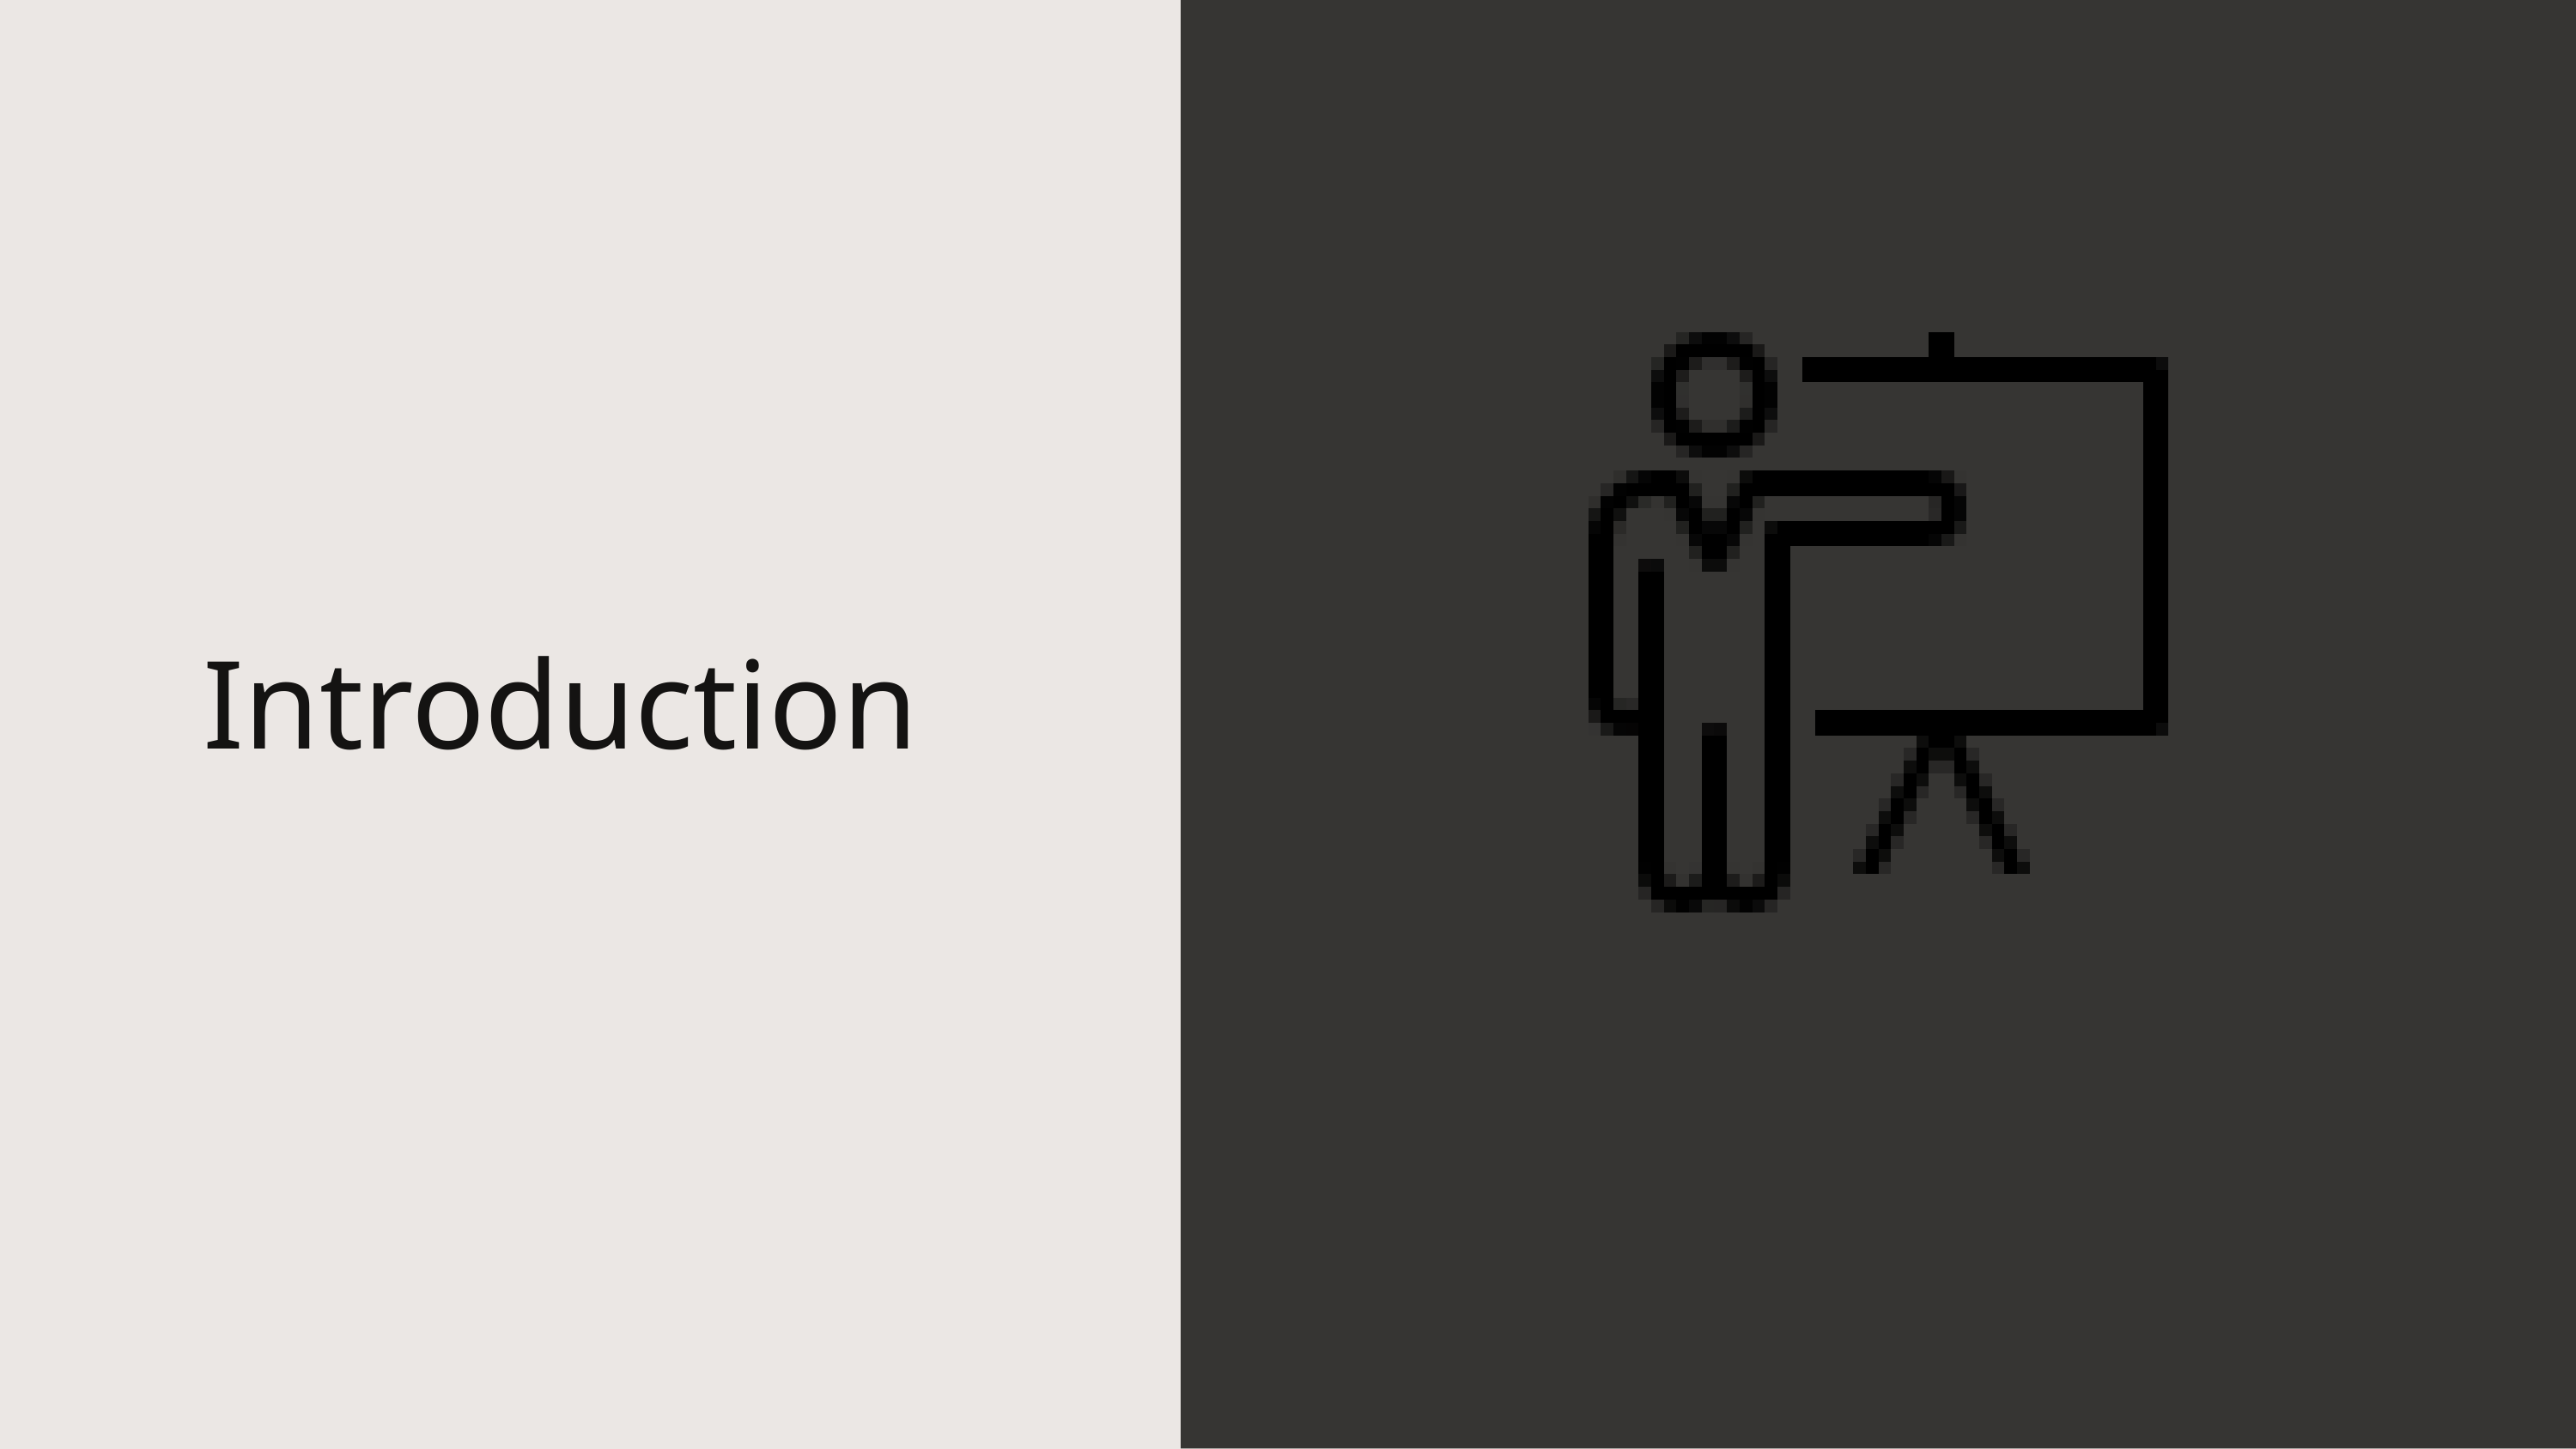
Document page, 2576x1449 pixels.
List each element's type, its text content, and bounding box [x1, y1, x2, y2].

text_box [1589, 332, 2169, 912]
text_box Introduction [202, 603, 919, 774]
text_box [1181, 0, 2576, 1449]
